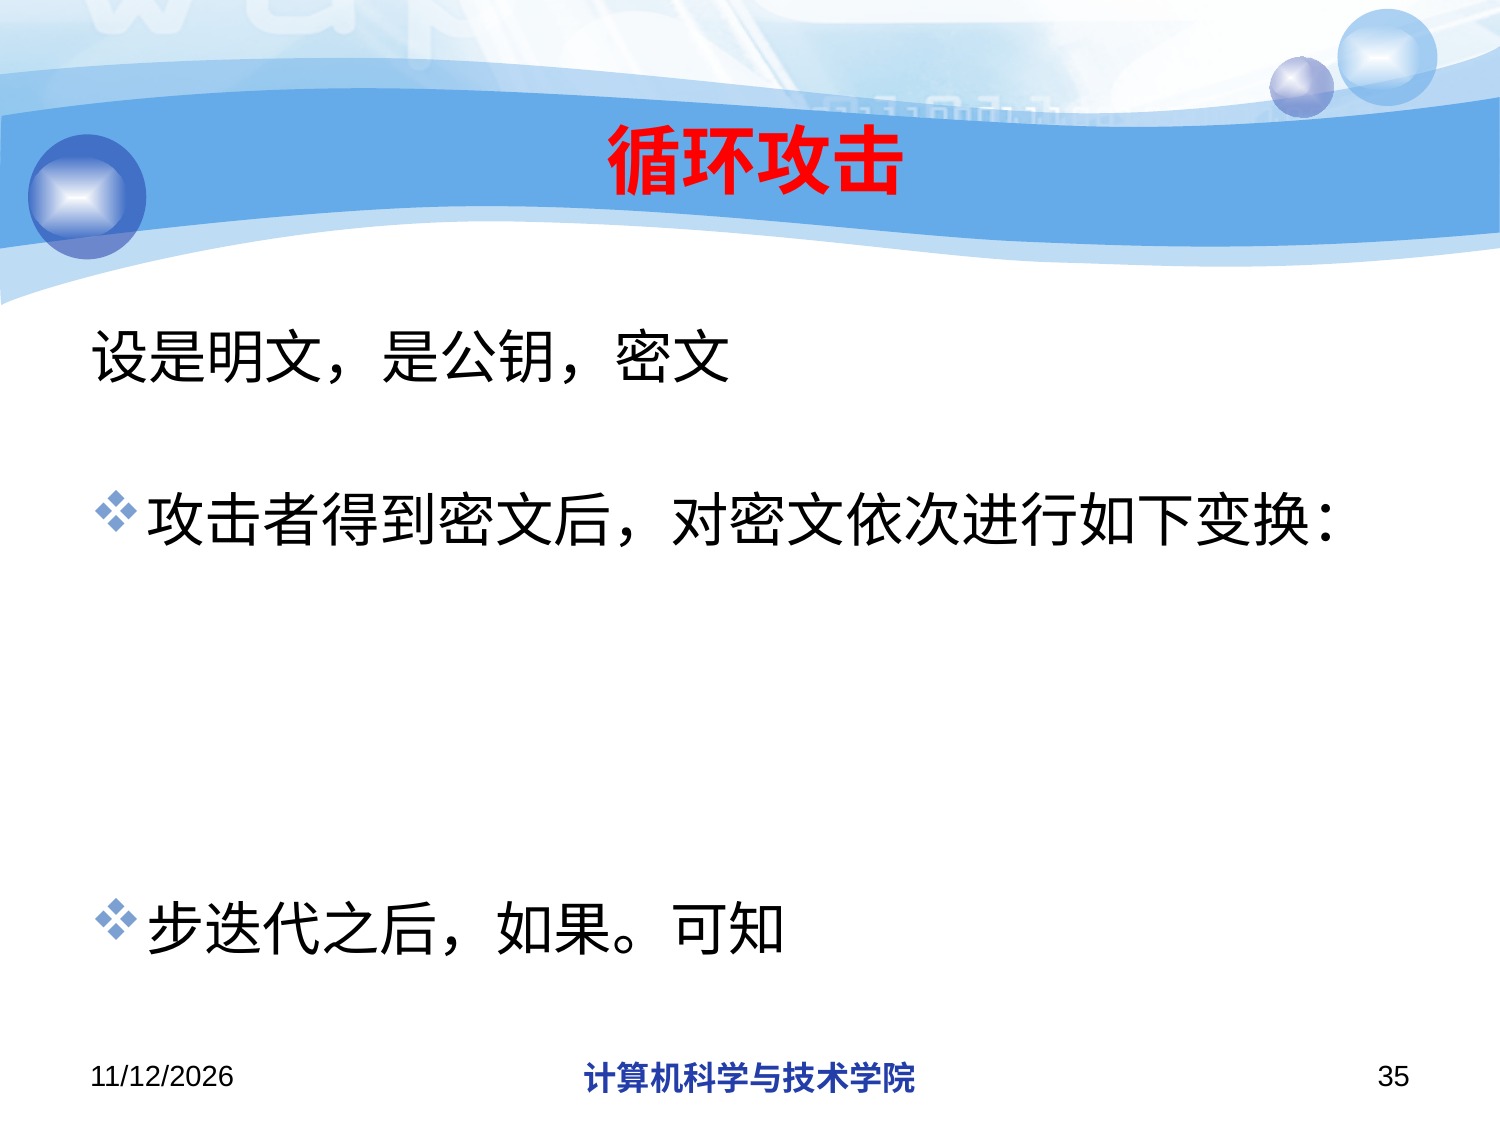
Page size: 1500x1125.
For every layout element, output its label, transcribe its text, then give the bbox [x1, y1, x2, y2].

picture [0, 0, 1500, 112]
title 循环攻击 [149, 112, 1363, 206]
slide_number 35 [1074, 1049, 1426, 1103]
footer 计算机科学与技术学院 [512, 1049, 988, 1103]
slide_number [74, 1049, 426, 1103]
